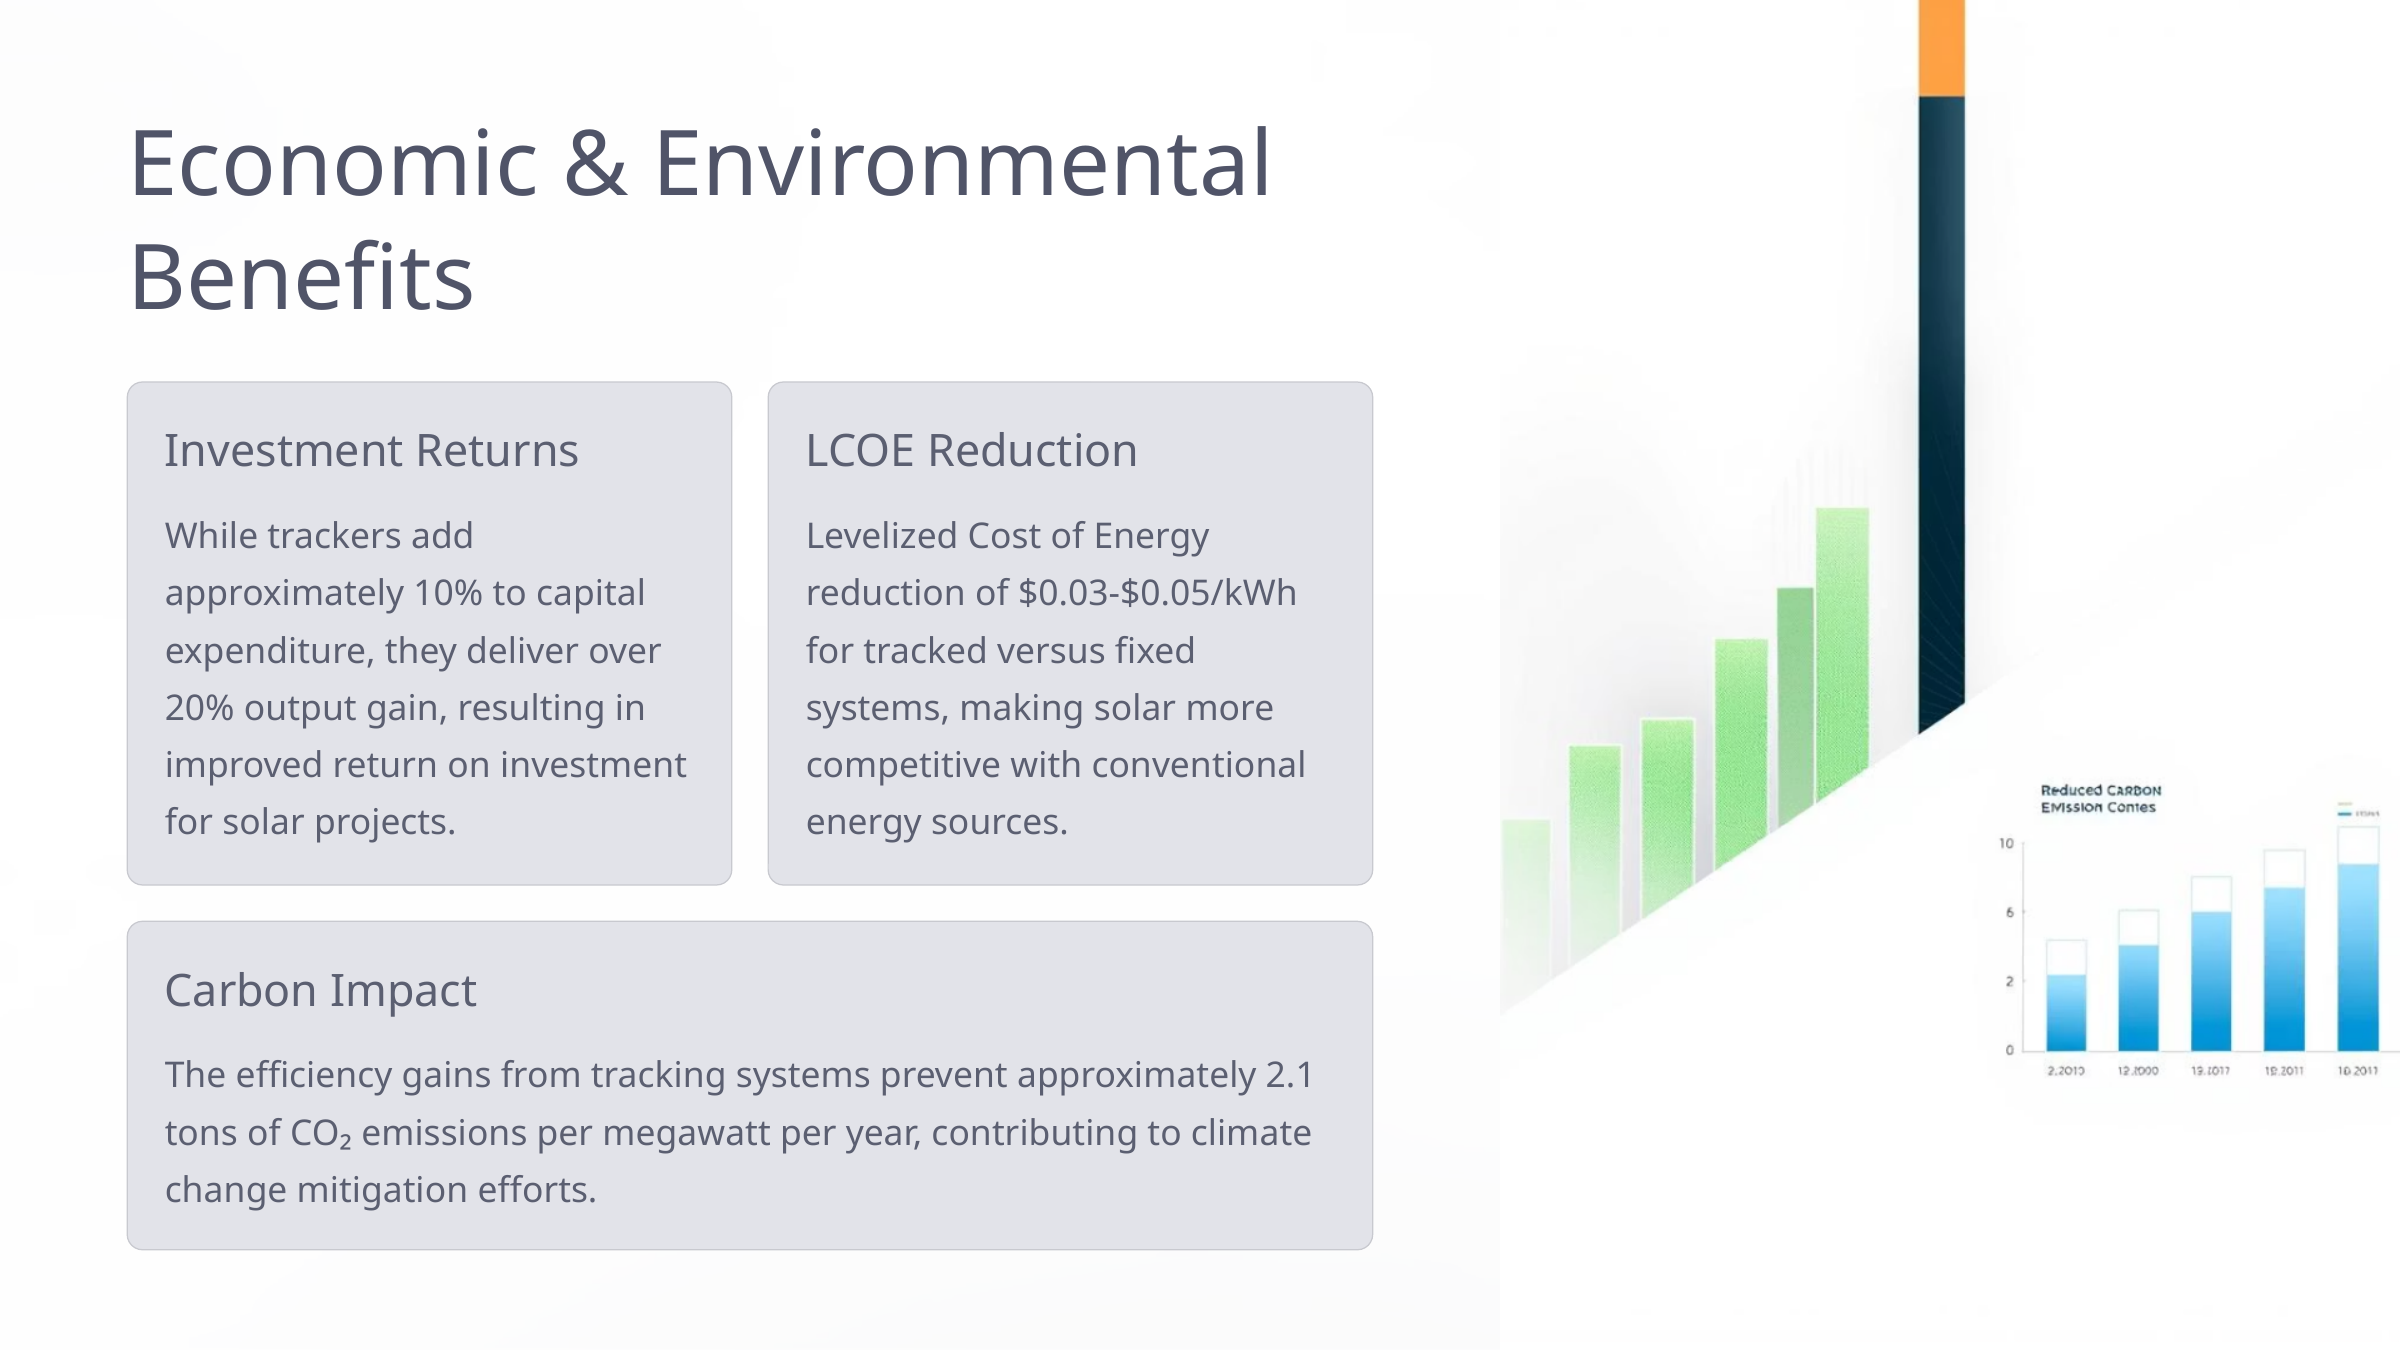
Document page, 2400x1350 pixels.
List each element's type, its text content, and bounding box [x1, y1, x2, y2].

text_box While trackers add approximately 10% to capital expenditure, they deliver over 20% output gain, resulting in improved return on investment for solar projects. [164, 498, 695, 848]
text_box The efficiency gains from tracking systems prevent approximately 2.1 tons of CO₂ emissions per megawatt per year, contributing to climate change mitigation efforts. [164, 1037, 1336, 1213]
text_box Economic & Environmental Benefits [127, 100, 1373, 328]
text_box Carbon Impact [164, 958, 620, 1016]
text_box [768, 381, 1373, 886]
text_box [127, 921, 1373, 1250]
text_box Investment Returns [164, 419, 620, 477]
text_box LCOE Reduction [805, 419, 1261, 477]
text_box [127, 381, 732, 886]
picture [1499, 0, 2400, 1350]
text_box Levelized Cost of Energy reduction of $0.03-$0.05/kWh for tracked versus fixed systems, making solar more competitive with conventional energy sources. [805, 498, 1336, 848]
